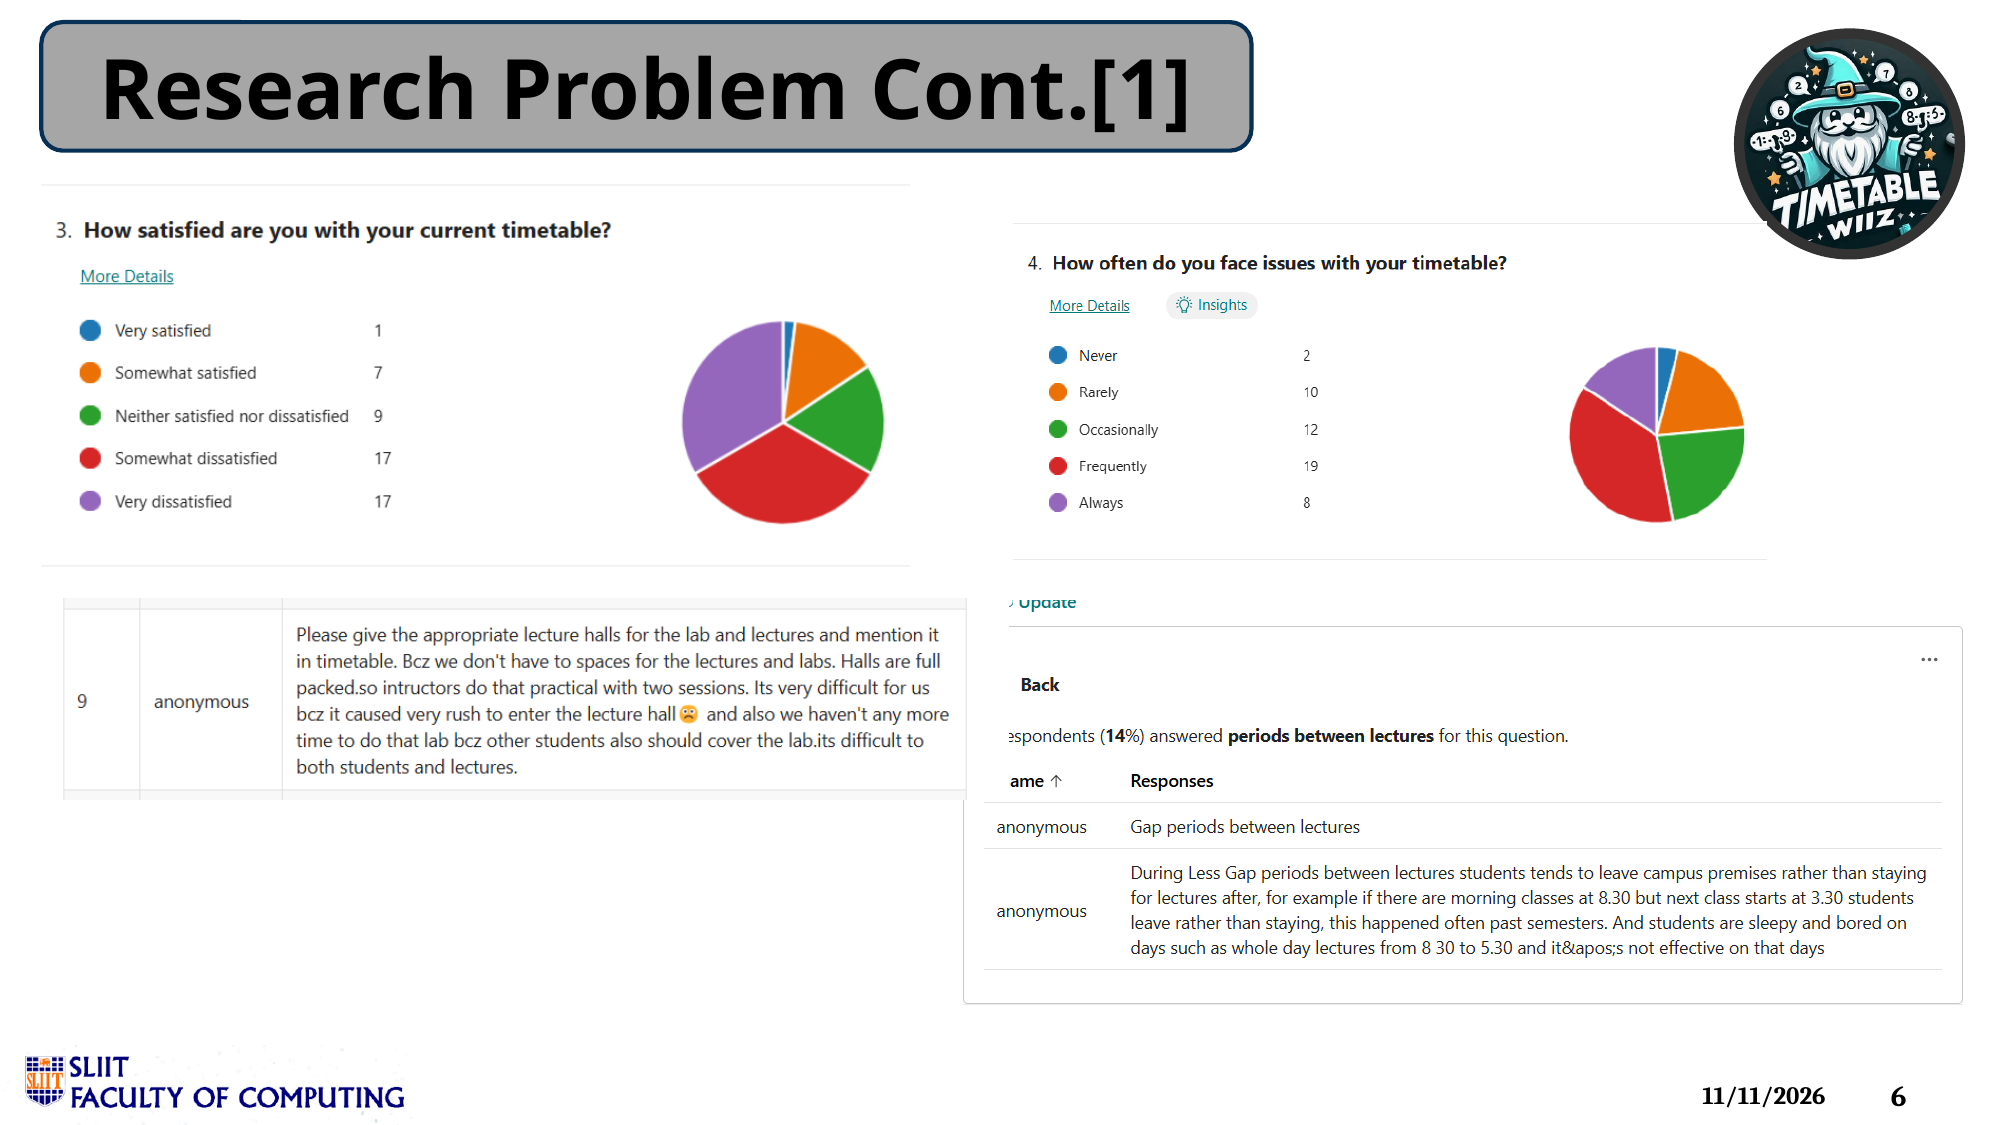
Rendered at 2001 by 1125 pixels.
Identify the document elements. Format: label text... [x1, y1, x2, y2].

picture [985, 221, 1767, 563]
picture [0, 1045, 413, 1125]
picture [41, 180, 910, 572]
picture [1745, 39, 1954, 249]
text_box Research Problem Cont.[1] [39, 19, 1254, 153]
picture [19, 598, 1981, 1020]
